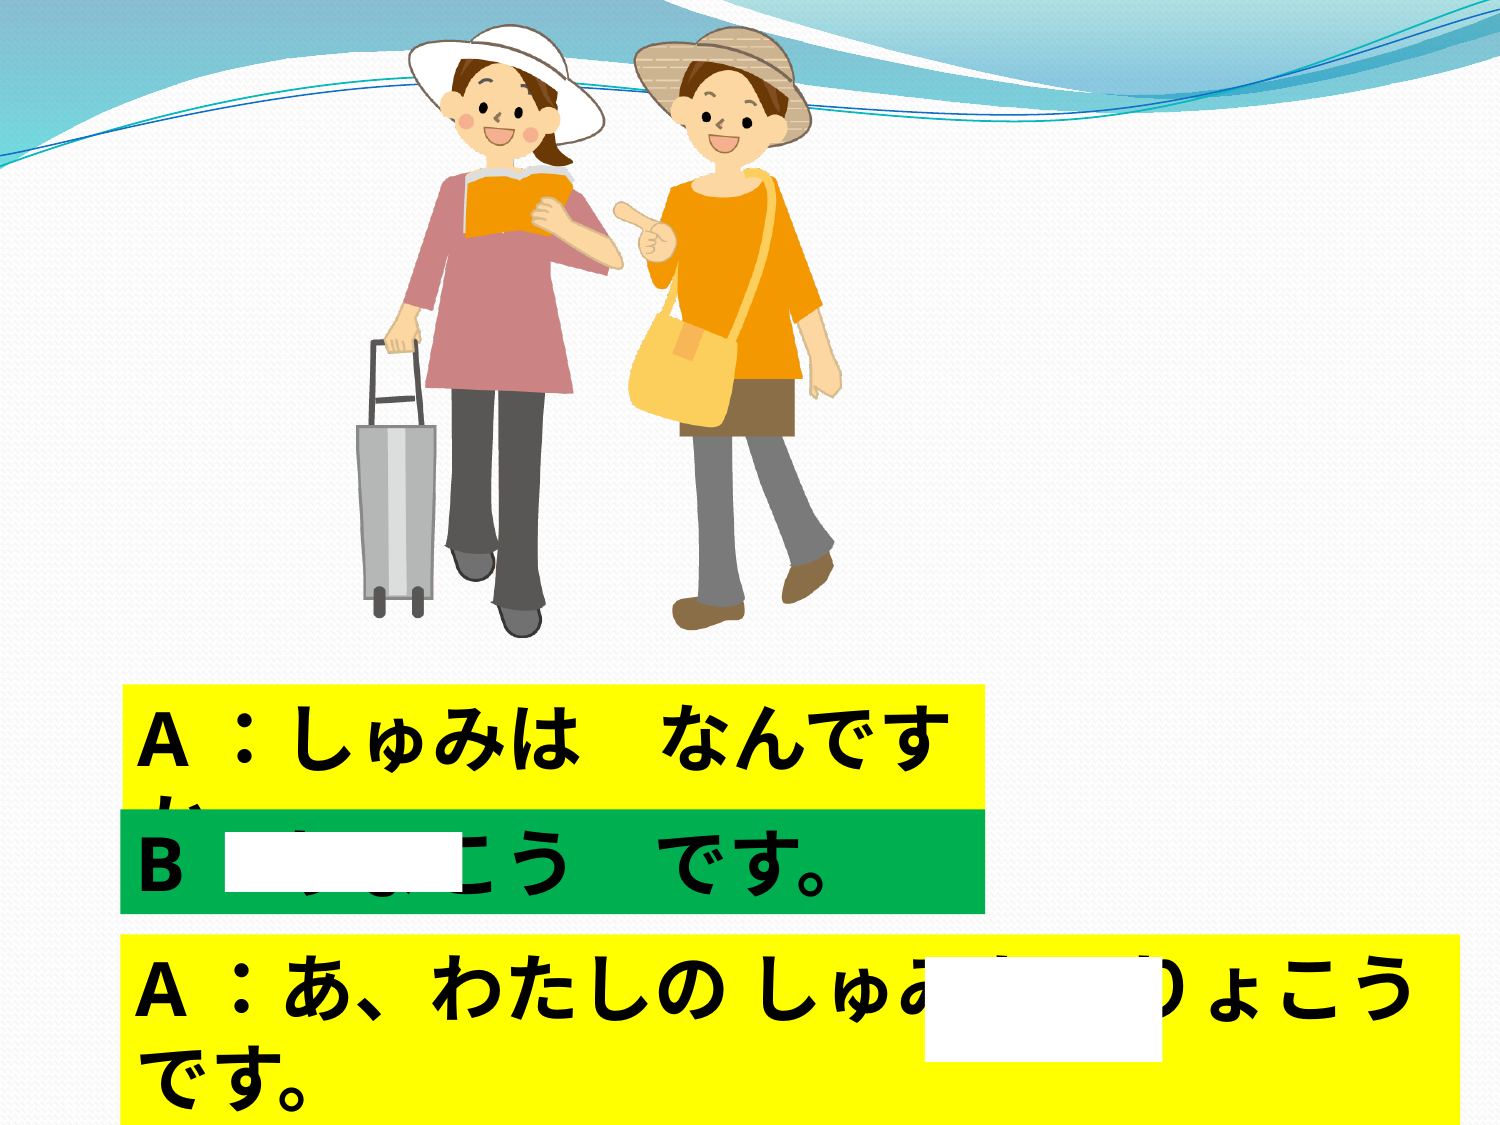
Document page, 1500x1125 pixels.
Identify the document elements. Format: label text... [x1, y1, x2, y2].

text_box A：しゅみは なんですか。 [122, 684, 986, 809]
text_box B：りょこう です。 [120, 809, 986, 915]
picture [356, 24, 843, 638]
text_box [924, 957, 1163, 1062]
text_box [224, 832, 463, 892]
text_box A：あ、わたしの しゅみも りょこうです。 [120, 934, 1461, 1125]
